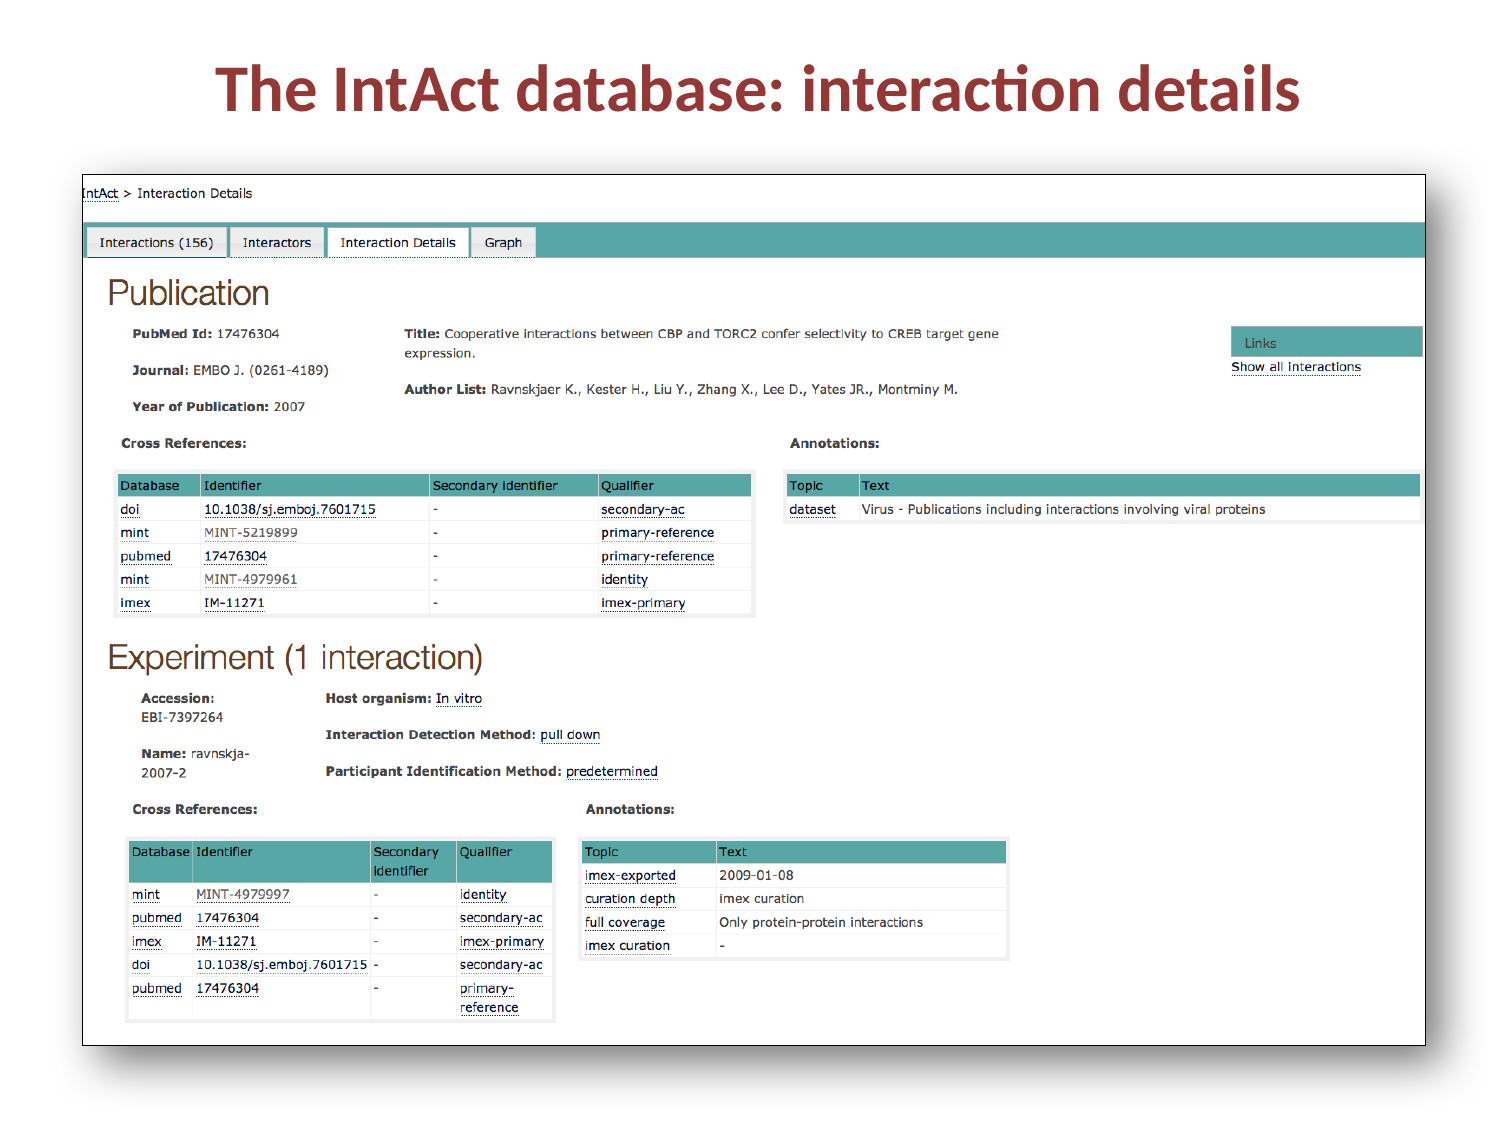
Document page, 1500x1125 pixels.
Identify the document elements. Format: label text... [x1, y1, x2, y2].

text_box The IntAct database: interaction details [176, 37, 1342, 133]
picture [82, 174, 1426, 1047]
